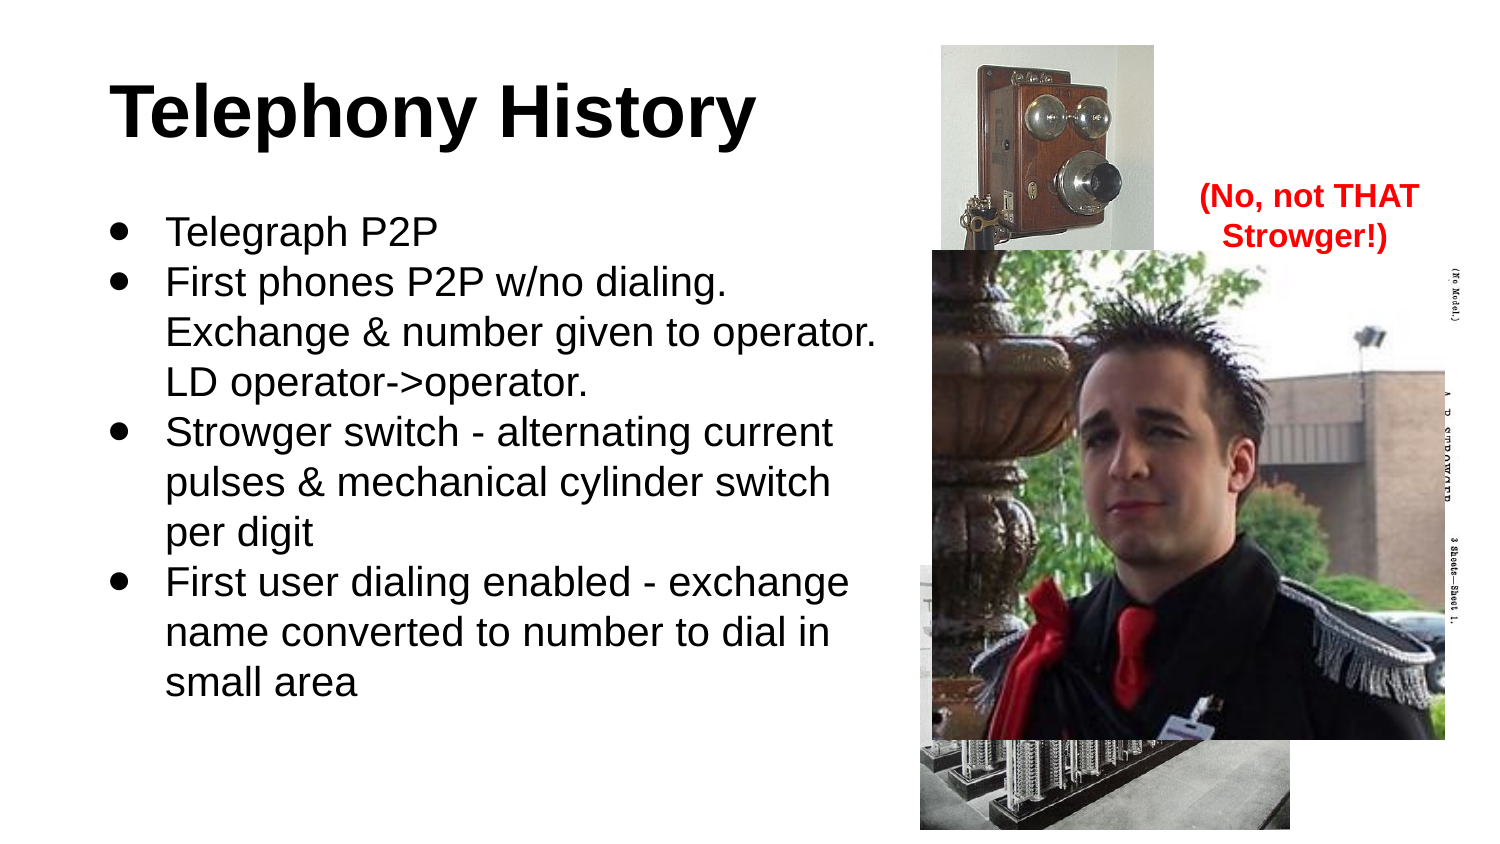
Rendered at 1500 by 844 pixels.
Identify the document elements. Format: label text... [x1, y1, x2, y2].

title Telephony History [94, 26, 1445, 168]
list Telegraph P2P First phones P2P w/no dialing. Exchange & number given to operator. LD operator->operator. Strowger switch - alternating current pulses & mechanical cylinder switch per digit First user dialing enabled - exchange name converted to number to dial in small area [75, 189, 912, 672]
text_box (No, not THAT Strowger!) [1158, 174, 1481, 255]
picture [920, 45, 1463, 830]
